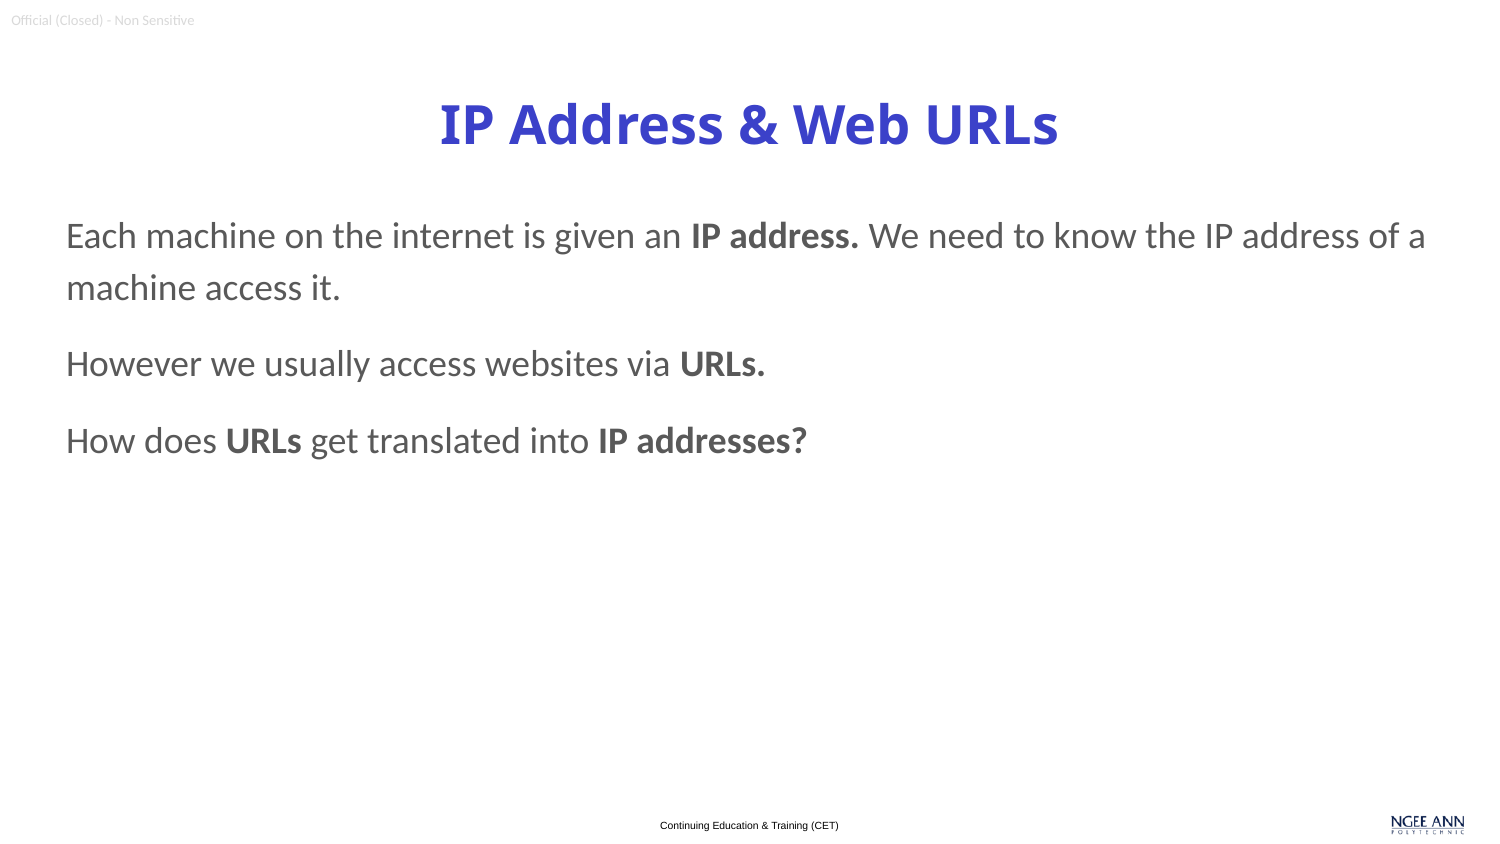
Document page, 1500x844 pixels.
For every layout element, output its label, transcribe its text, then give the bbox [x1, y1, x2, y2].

picture [1383, 811, 1471, 839]
text_box IP Address & Web URLs [208, 65, 1292, 171]
text_box Official (Closed) - Non Sensitive [0, 0, 244, 35]
text_box Continuing Education & Training (CET) [602, 813, 898, 839]
list Each machine on the internet is given an IP address. We need to know the IP address of a machine access it. However we usually access websites via URLs. How does URLs get translated into IP addresses? [51, 189, 1449, 750]
